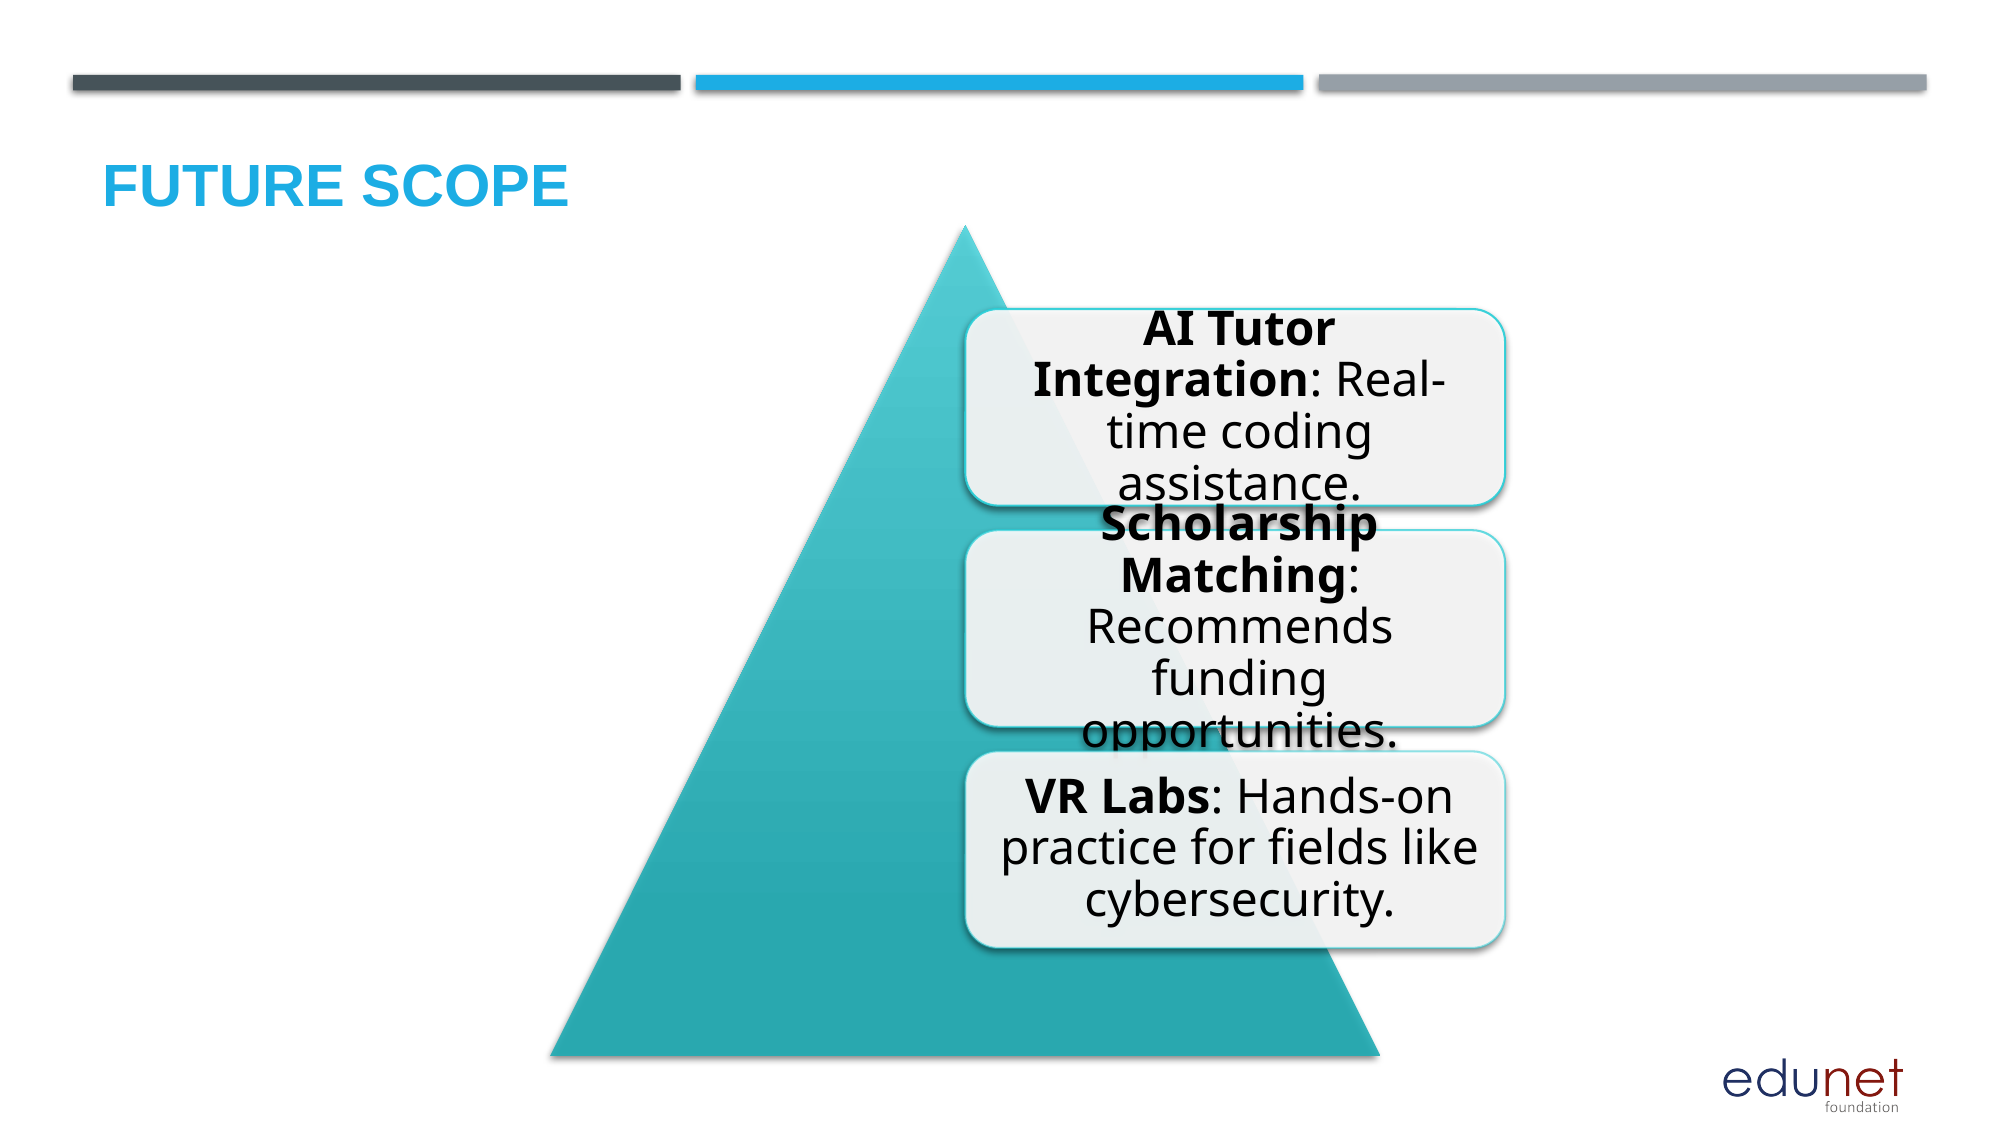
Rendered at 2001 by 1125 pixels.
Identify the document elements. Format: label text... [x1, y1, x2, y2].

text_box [271, 224, 1785, 1057]
text_box Future scope [87, 138, 1898, 226]
picture [1719, 1056, 1905, 1116]
